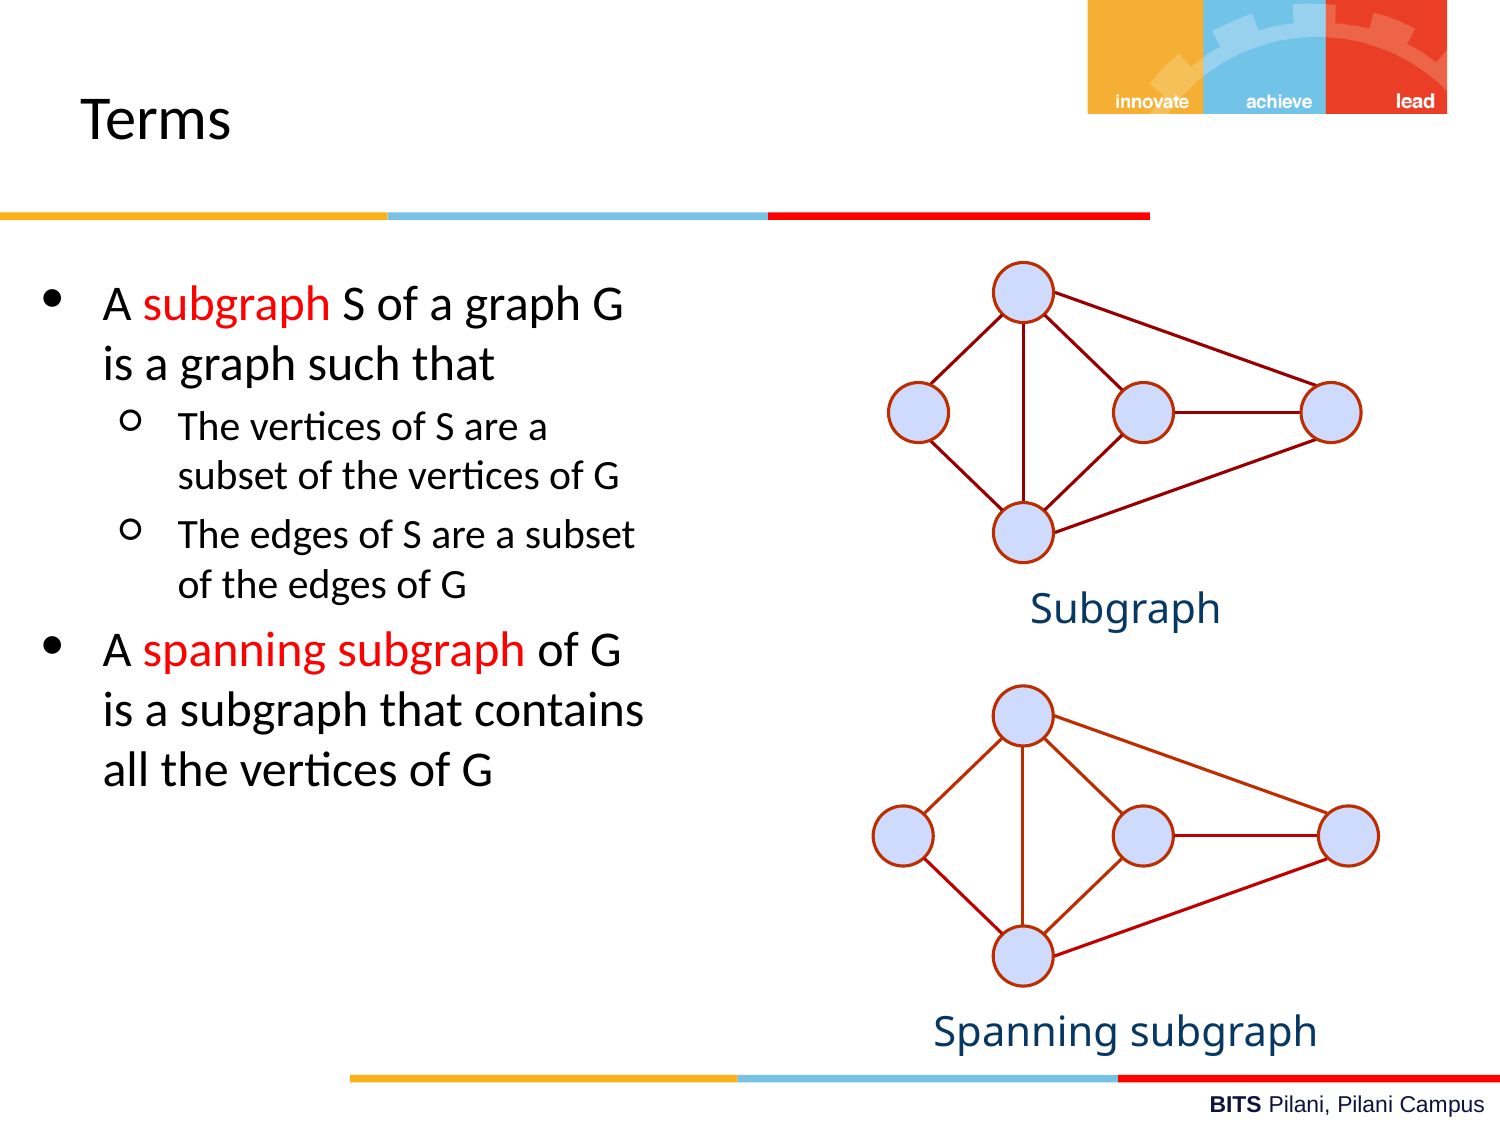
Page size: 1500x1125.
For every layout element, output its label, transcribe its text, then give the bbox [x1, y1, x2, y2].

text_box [1044, 314, 1049, 391]
text_box [873, 805, 934, 867]
text_box Terms [64, 45, 1069, 185]
text_box [993, 926, 1053, 987]
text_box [1054, 435, 1328, 533]
text_box [888, 382, 949, 443]
text_box [993, 262, 1054, 323]
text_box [1043, 858, 1053, 934]
text_box [993, 685, 1054, 746]
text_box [1054, 292, 1328, 390]
picture [1087, 0, 1448, 114]
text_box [1044, 434, 1053, 511]
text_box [1054, 715, 1328, 814]
text_box [1318, 805, 1379, 867]
text_box A subgraph S of a graph G is a graph such that The vertices of S are a subset of the vertices of G The edges of S are a subset of the edges of G A spanning subgraph of G is a subgraph that contains all the vertices of G [12, 262, 673, 1005]
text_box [923, 737, 1003, 814]
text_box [1054, 858, 1328, 957]
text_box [923, 858, 1003, 934]
text_box [1301, 382, 1362, 443]
text_box Subgraph [891, 573, 1361, 640]
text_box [1043, 737, 1049, 814]
text_box Spanning subgraph [827, 997, 1425, 1063]
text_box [924, 314, 1003, 391]
text_box [1113, 823, 1174, 857]
text_box [1113, 399, 1174, 433]
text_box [924, 434, 1003, 511]
text_box [993, 502, 1053, 563]
